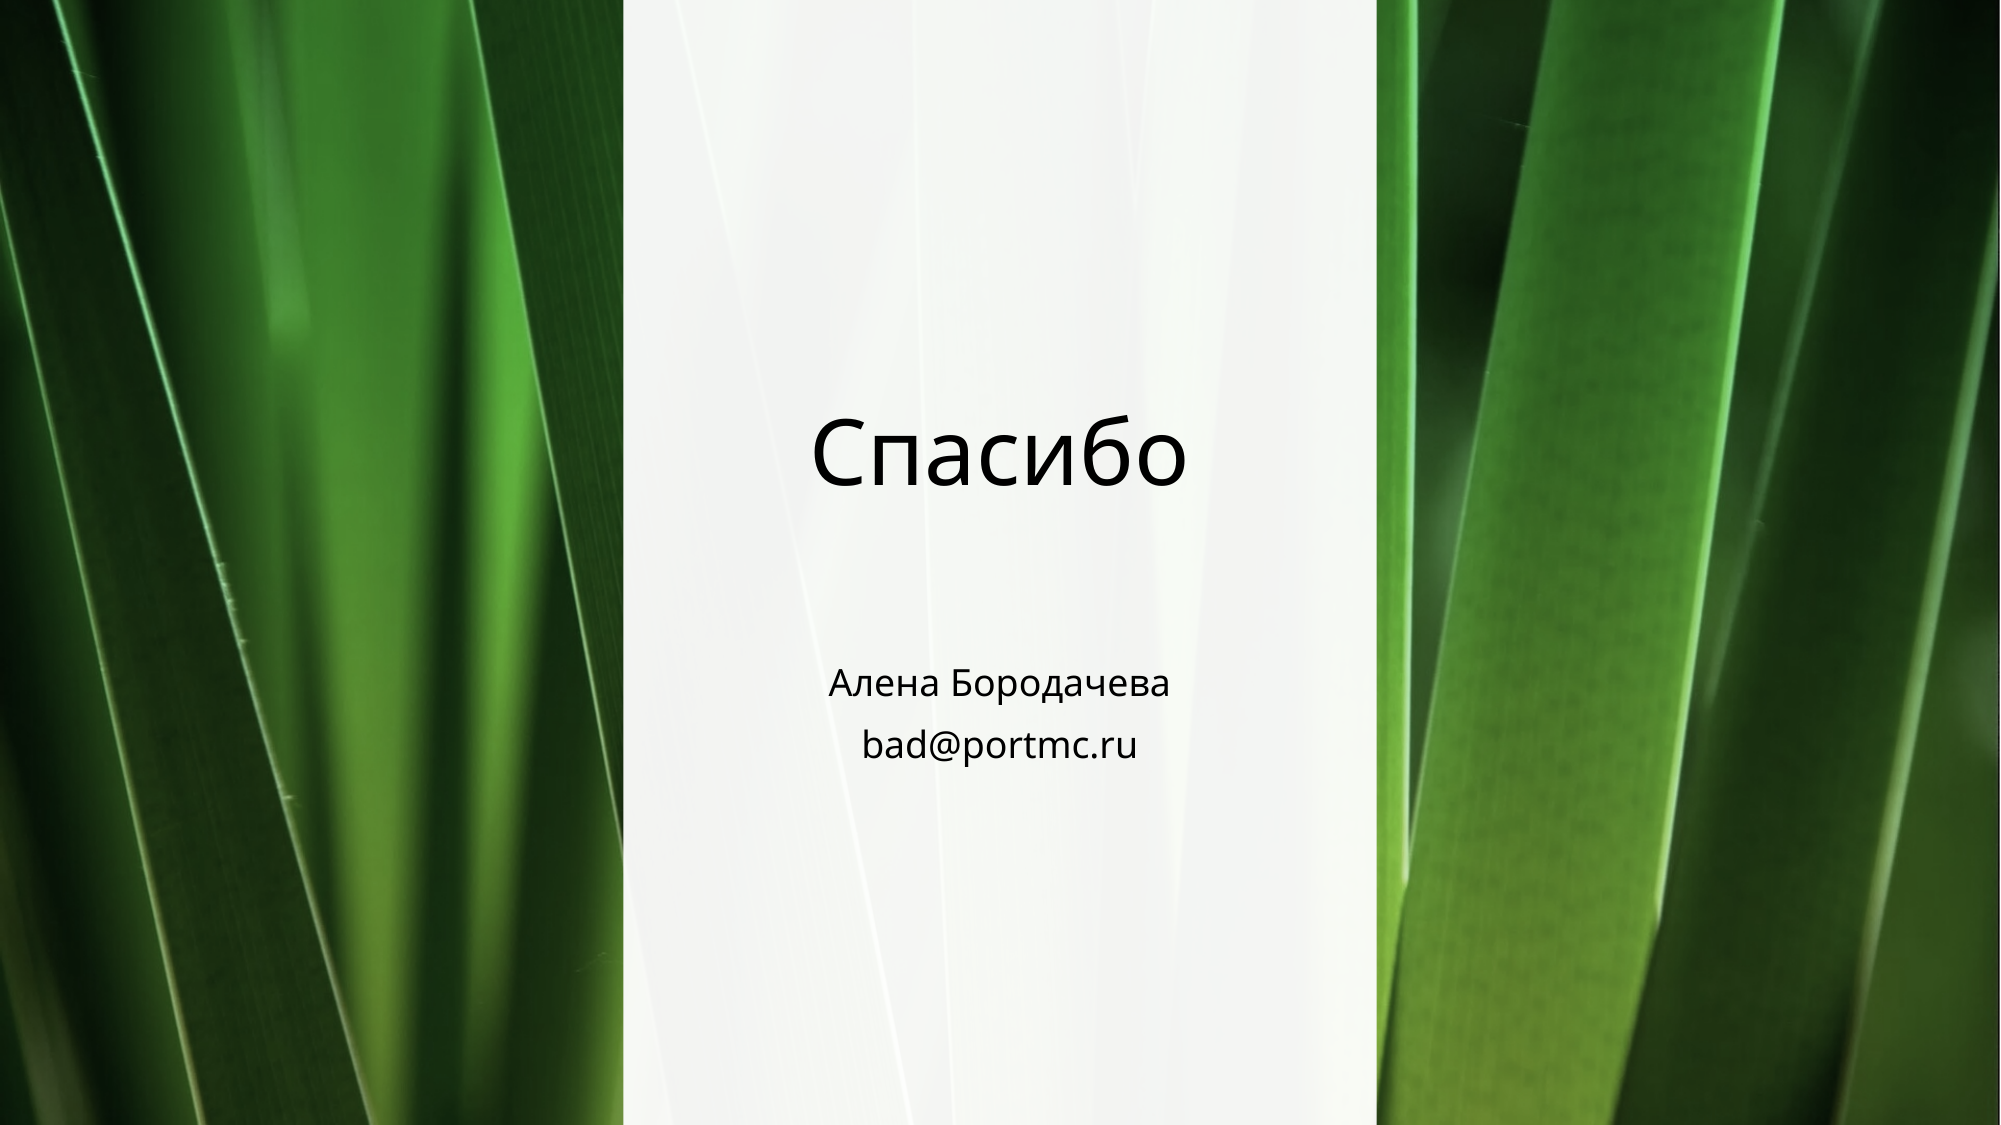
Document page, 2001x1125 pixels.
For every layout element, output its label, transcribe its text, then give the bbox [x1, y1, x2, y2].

title Спасибо [679, 15, 1321, 513]
picture [0, 0, 623, 1125]
list Алена Бородачева bad@portmc.ru [679, 656, 1321, 1107]
picture [1377, 0, 2000, 1125]
